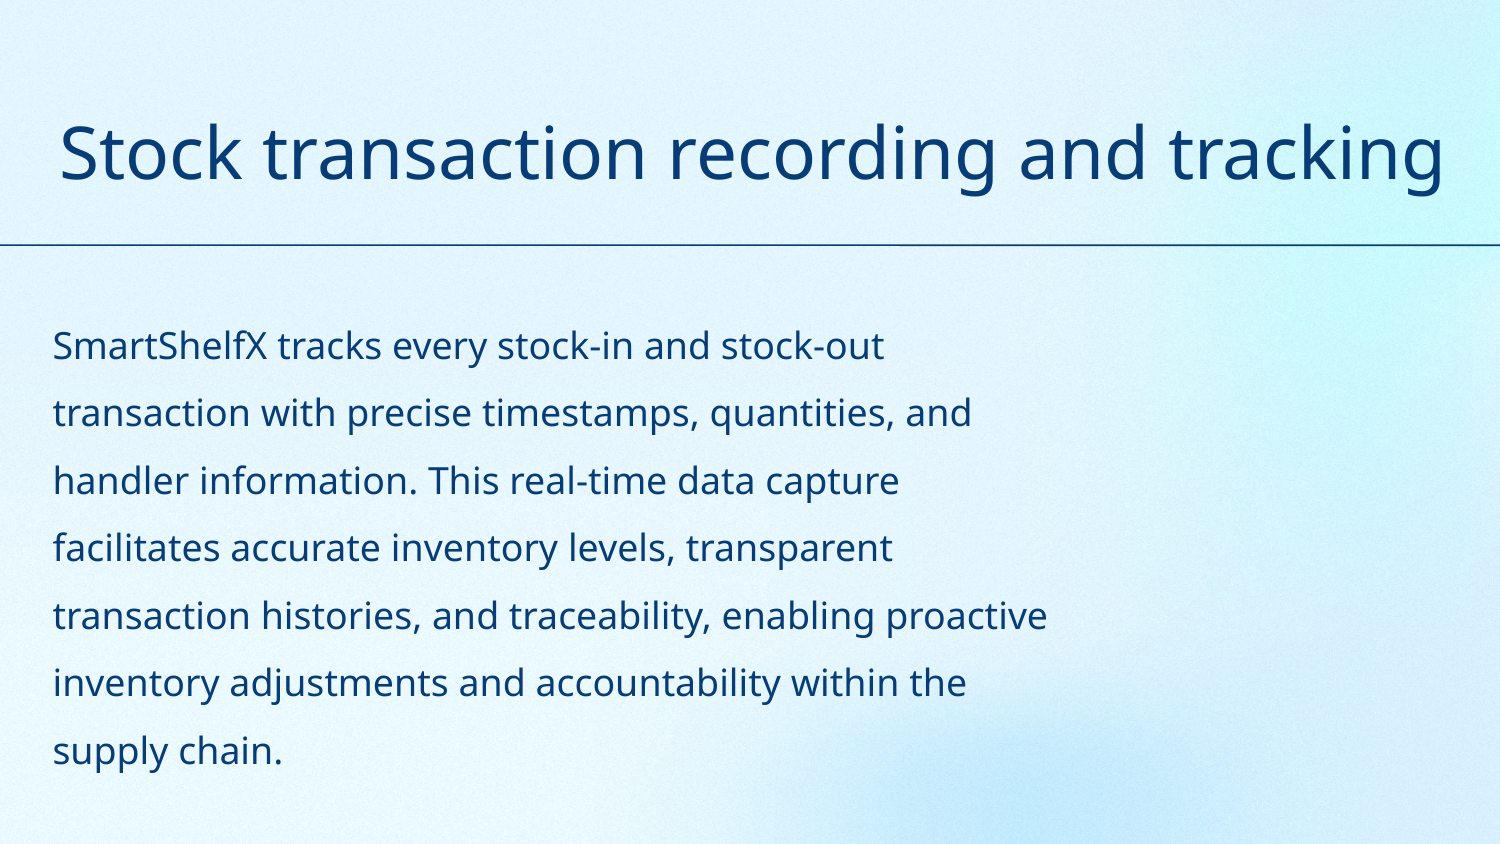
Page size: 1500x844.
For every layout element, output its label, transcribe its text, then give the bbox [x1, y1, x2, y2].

picture [0, 0, 1500, 244]
picture [0, 246, 1500, 844]
title Stock transaction recording and tracking [37, 37, 1463, 210]
subtitle SmartShelfX tracks every stock-in and stock-out transaction with precise timestamps, quantities, and handler information. This real-time data capture facilitates accurate inventory levels, transparent transaction histories, and traceability, enabling proactive inventory adjustments and accountability within the supply chain. [37, 284, 1083, 807]
